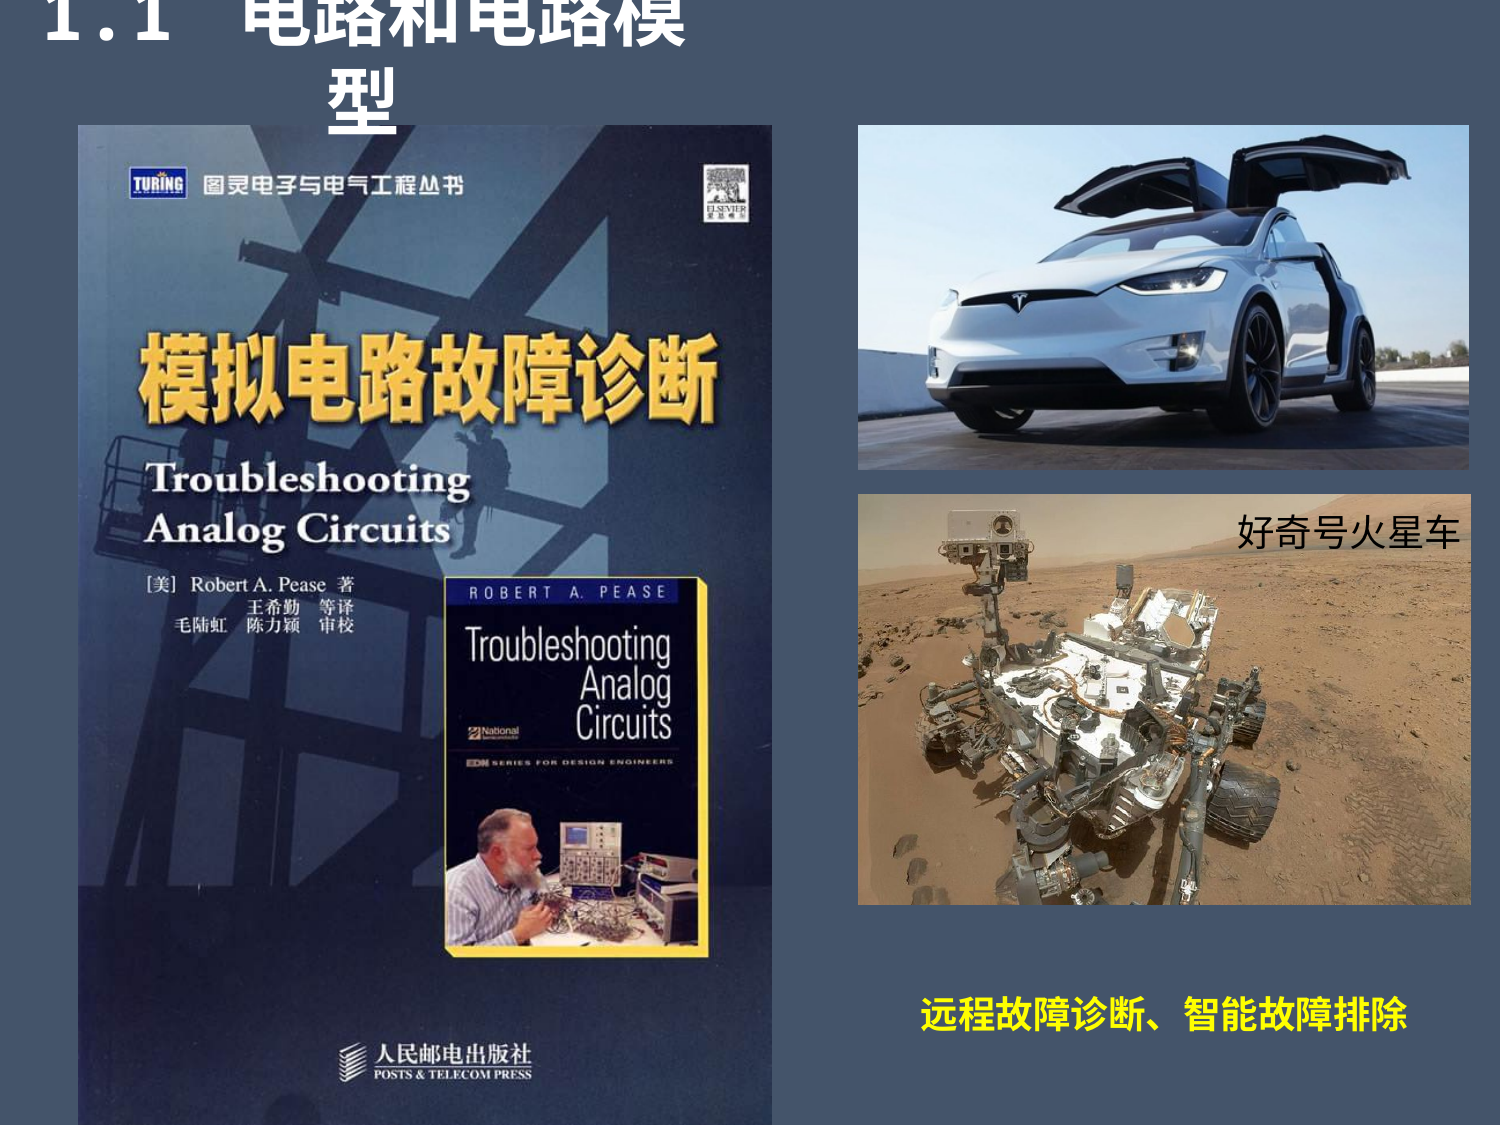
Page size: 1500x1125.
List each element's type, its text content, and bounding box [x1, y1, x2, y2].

text_box 远程故障诊断、智能故障排除 [905, 984, 1424, 1044]
text_box 好奇号火星车 [1471, 501, 1478, 562]
picture [858, 125, 1469, 470]
text_box 1.1 电路和电路模型 [0, 0, 727, 153]
picture [78, 125, 772, 1125]
picture [858, 494, 1471, 905]
